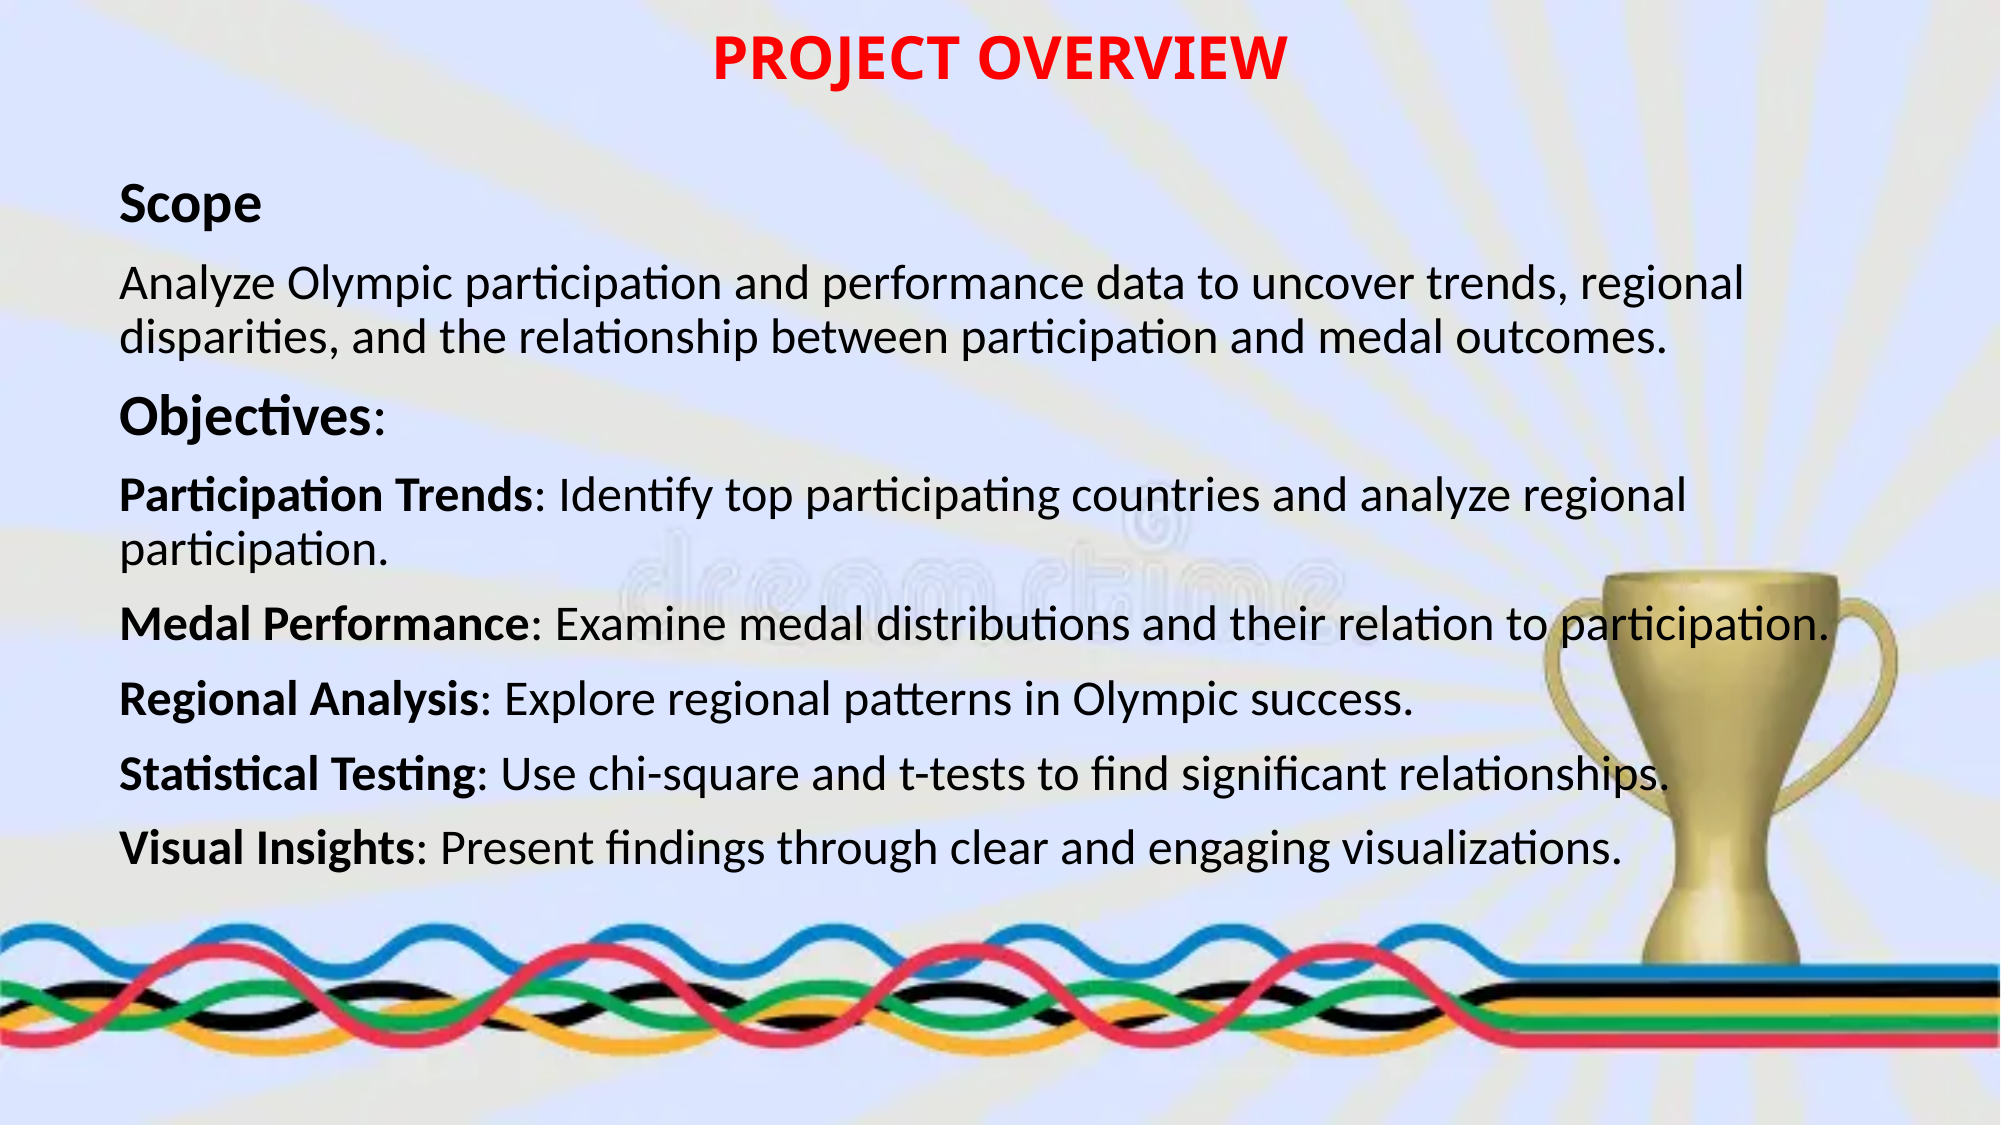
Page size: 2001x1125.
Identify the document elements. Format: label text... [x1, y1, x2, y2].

picture [0, 0, 2001, 1125]
title PROJECT OVERVIEW [137, 19, 1863, 100]
list Scope Analyze Olympic participation and performance data to uncover trends, regional disparities, and the relationship between participation and medal outcomes. Objectives: Participation Trends: Identify top participating countries and analyze regional participation. Medal Performance: Examine medal distributions and their relation to participation. Regional Analysis: Explore regional patterns in Olympic success. Statistical Testing: Use chi-square and t-tests to find significant relationships. Visual Insights: Present findings through clear and engaging visualizations. [104, 164, 1847, 1072]
